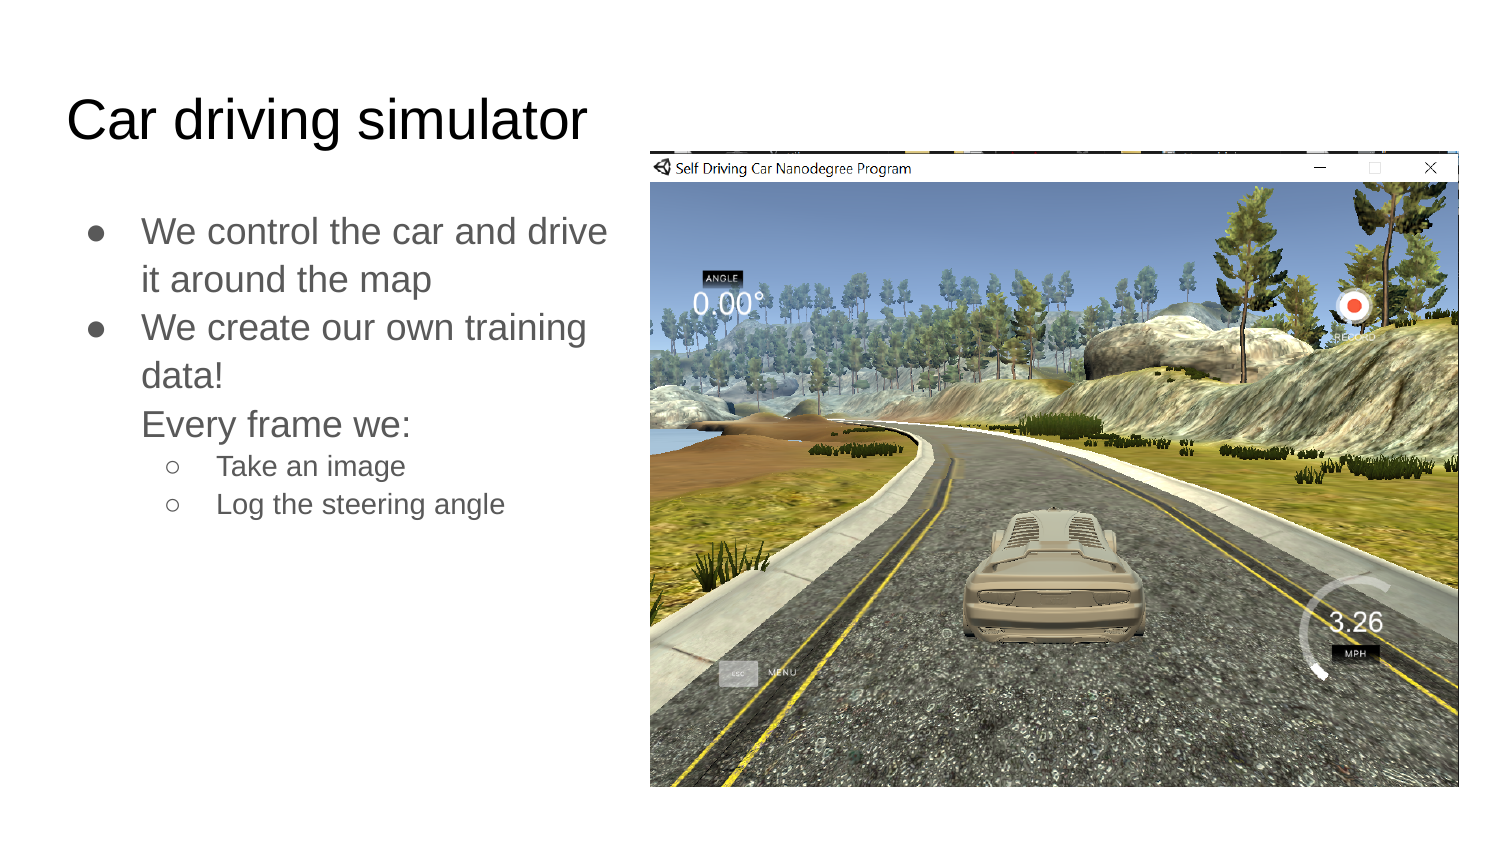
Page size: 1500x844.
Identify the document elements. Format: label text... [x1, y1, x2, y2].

title Car driving simulator [51, 72, 1449, 167]
list We control the car and drive it around the map We create our own training data! Every frame we: Take an image Log the steering angle [51, 189, 644, 750]
picture [649, 151, 1459, 787]
